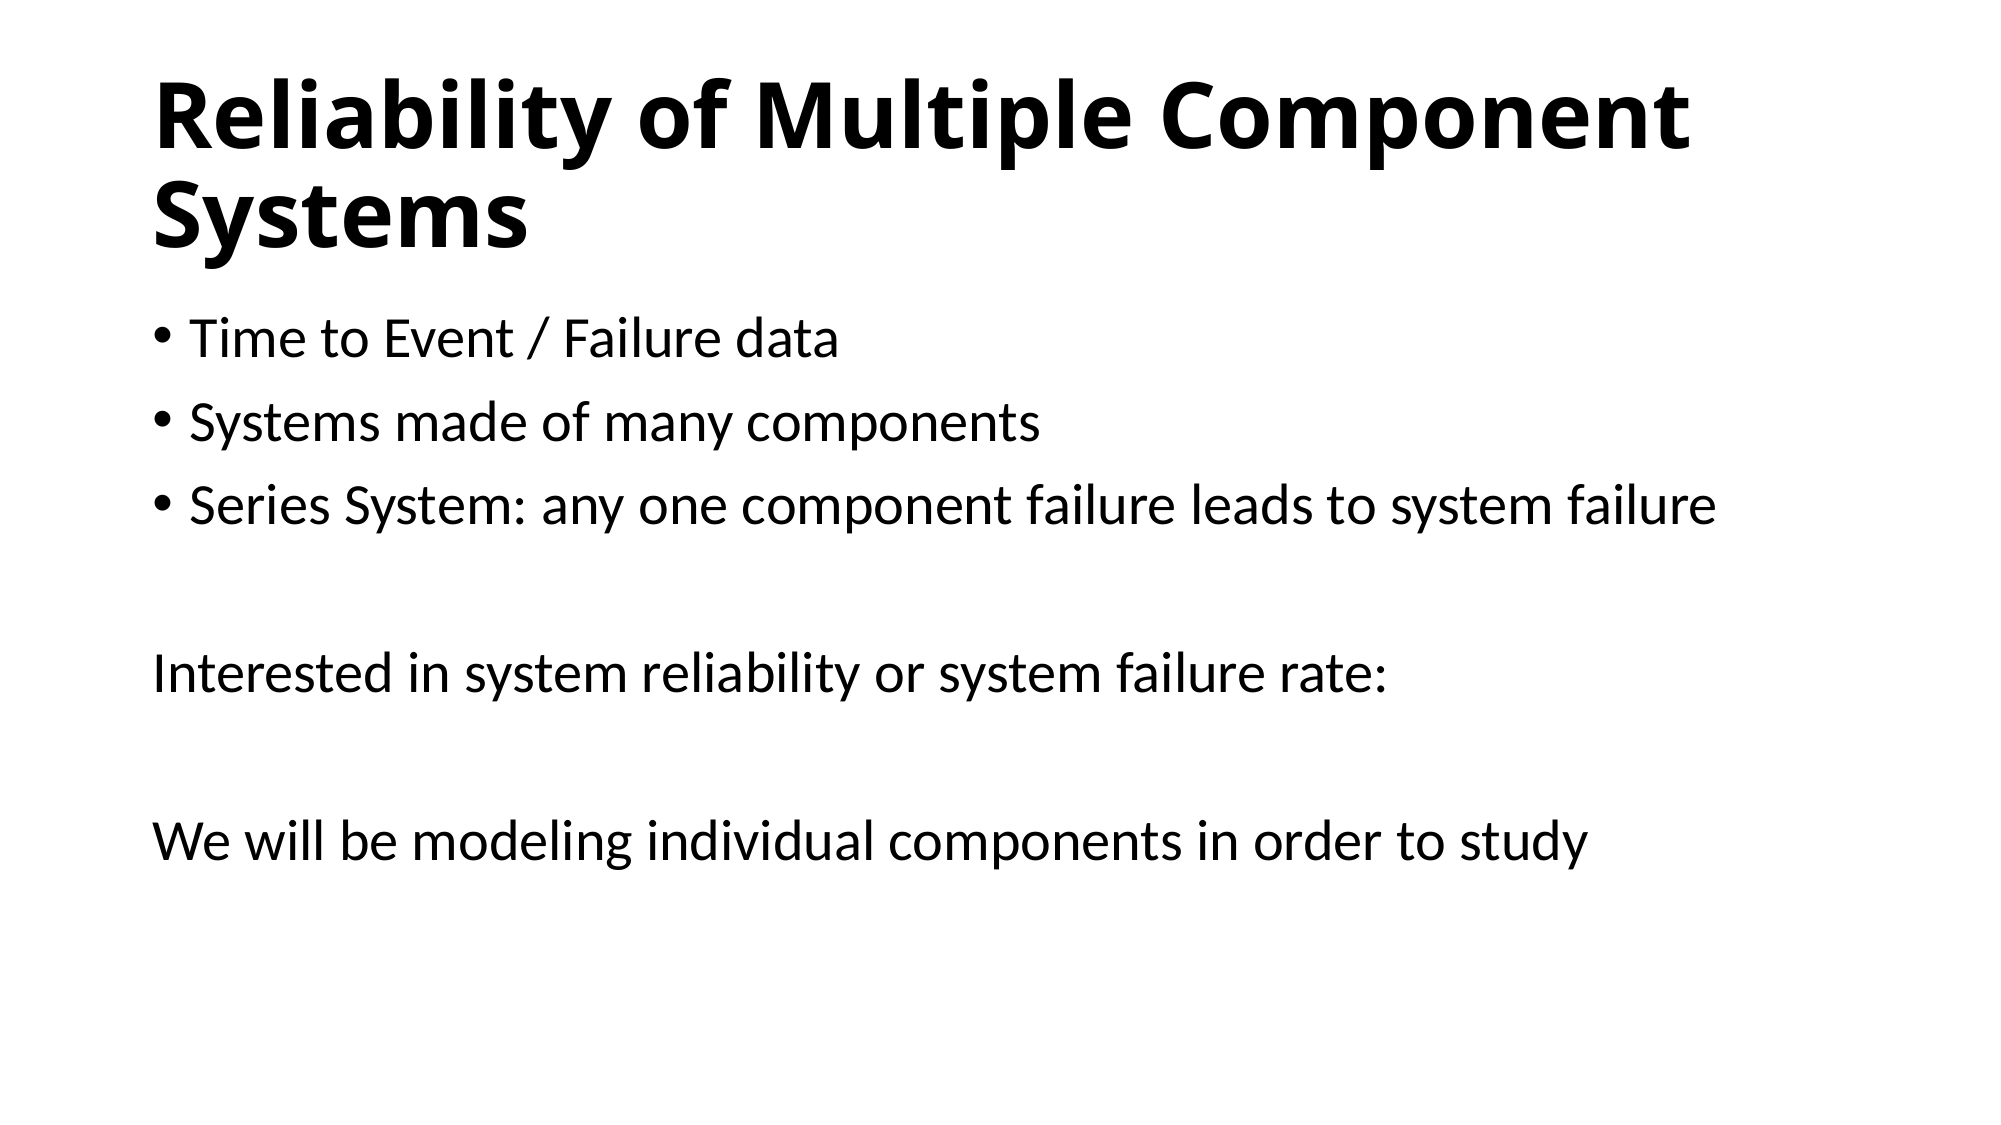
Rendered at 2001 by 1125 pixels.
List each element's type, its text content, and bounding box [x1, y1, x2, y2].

title Reliability of Multiple Component Systems [137, 59, 1863, 278]
